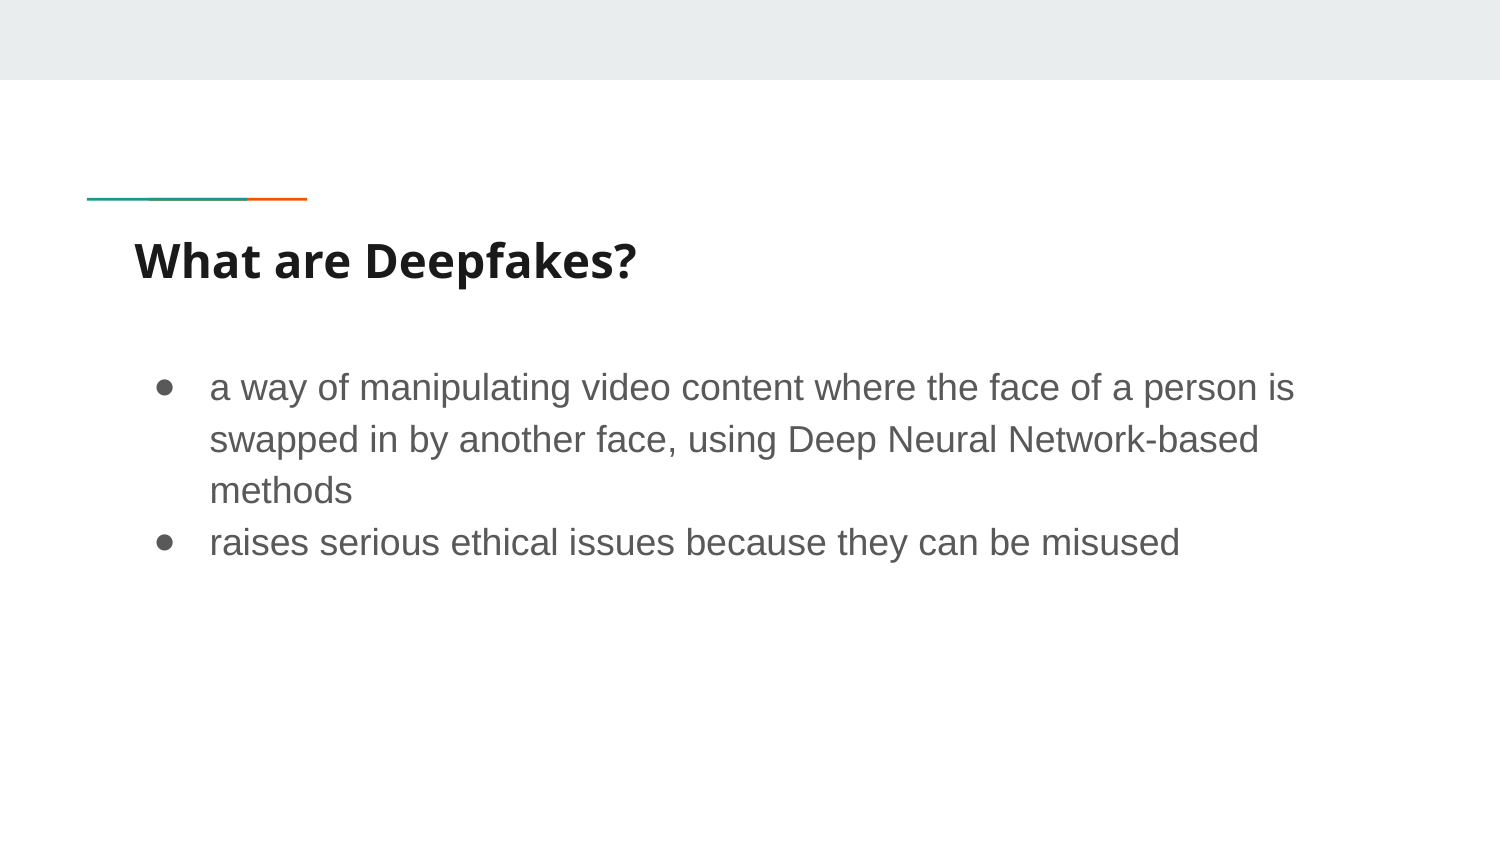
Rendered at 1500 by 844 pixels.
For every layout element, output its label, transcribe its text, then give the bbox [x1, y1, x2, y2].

list a way of manipulating video content where the face of a person is swapped in by another face, using Deep Neural Network-based methods raises serious ethical issues because they can be misused [119, 341, 1381, 712]
title What are Deepfakes? [119, 216, 1381, 305]
